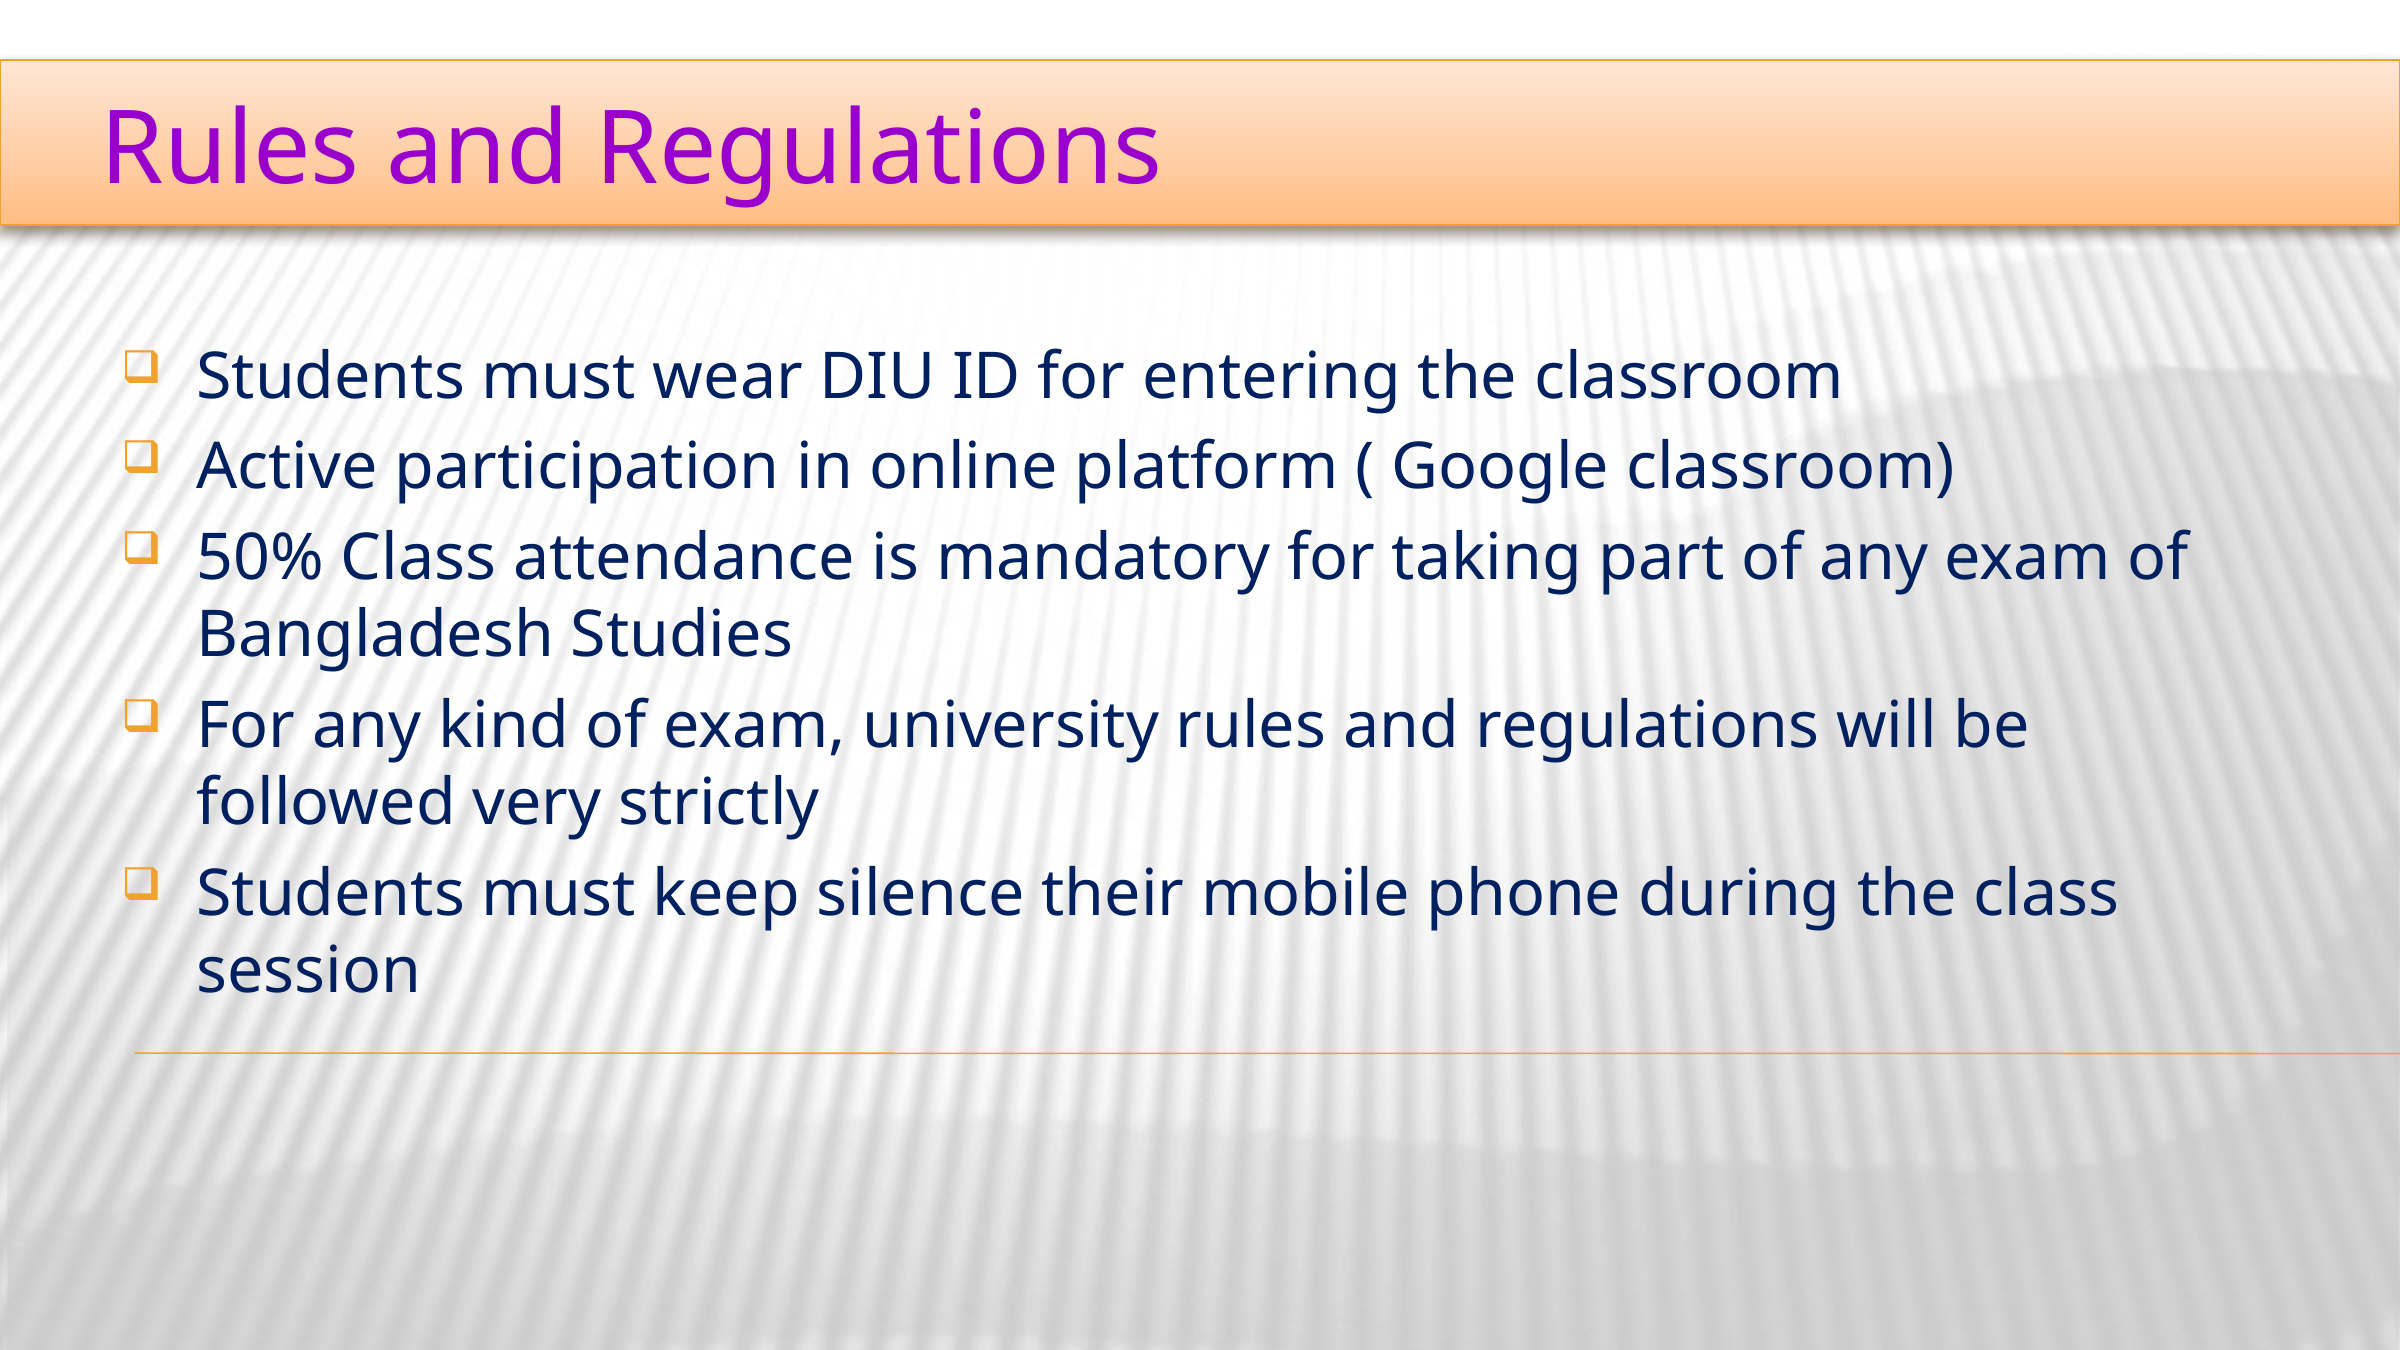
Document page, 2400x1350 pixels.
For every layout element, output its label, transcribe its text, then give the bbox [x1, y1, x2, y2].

text_box Rules and Regulations [0, 59, 2400, 226]
subtitle Students must wear DIU ID for entering the classroom Active participation in online platform ( Google classroom) 50% Class attendance is mandatory for taking part of any exam of Bangladesh Studies For any kind of exam, university rules and regulations will be followed very strictly Students must keep silence their mobile phone during the class session [99, 274, 2288, 1288]
